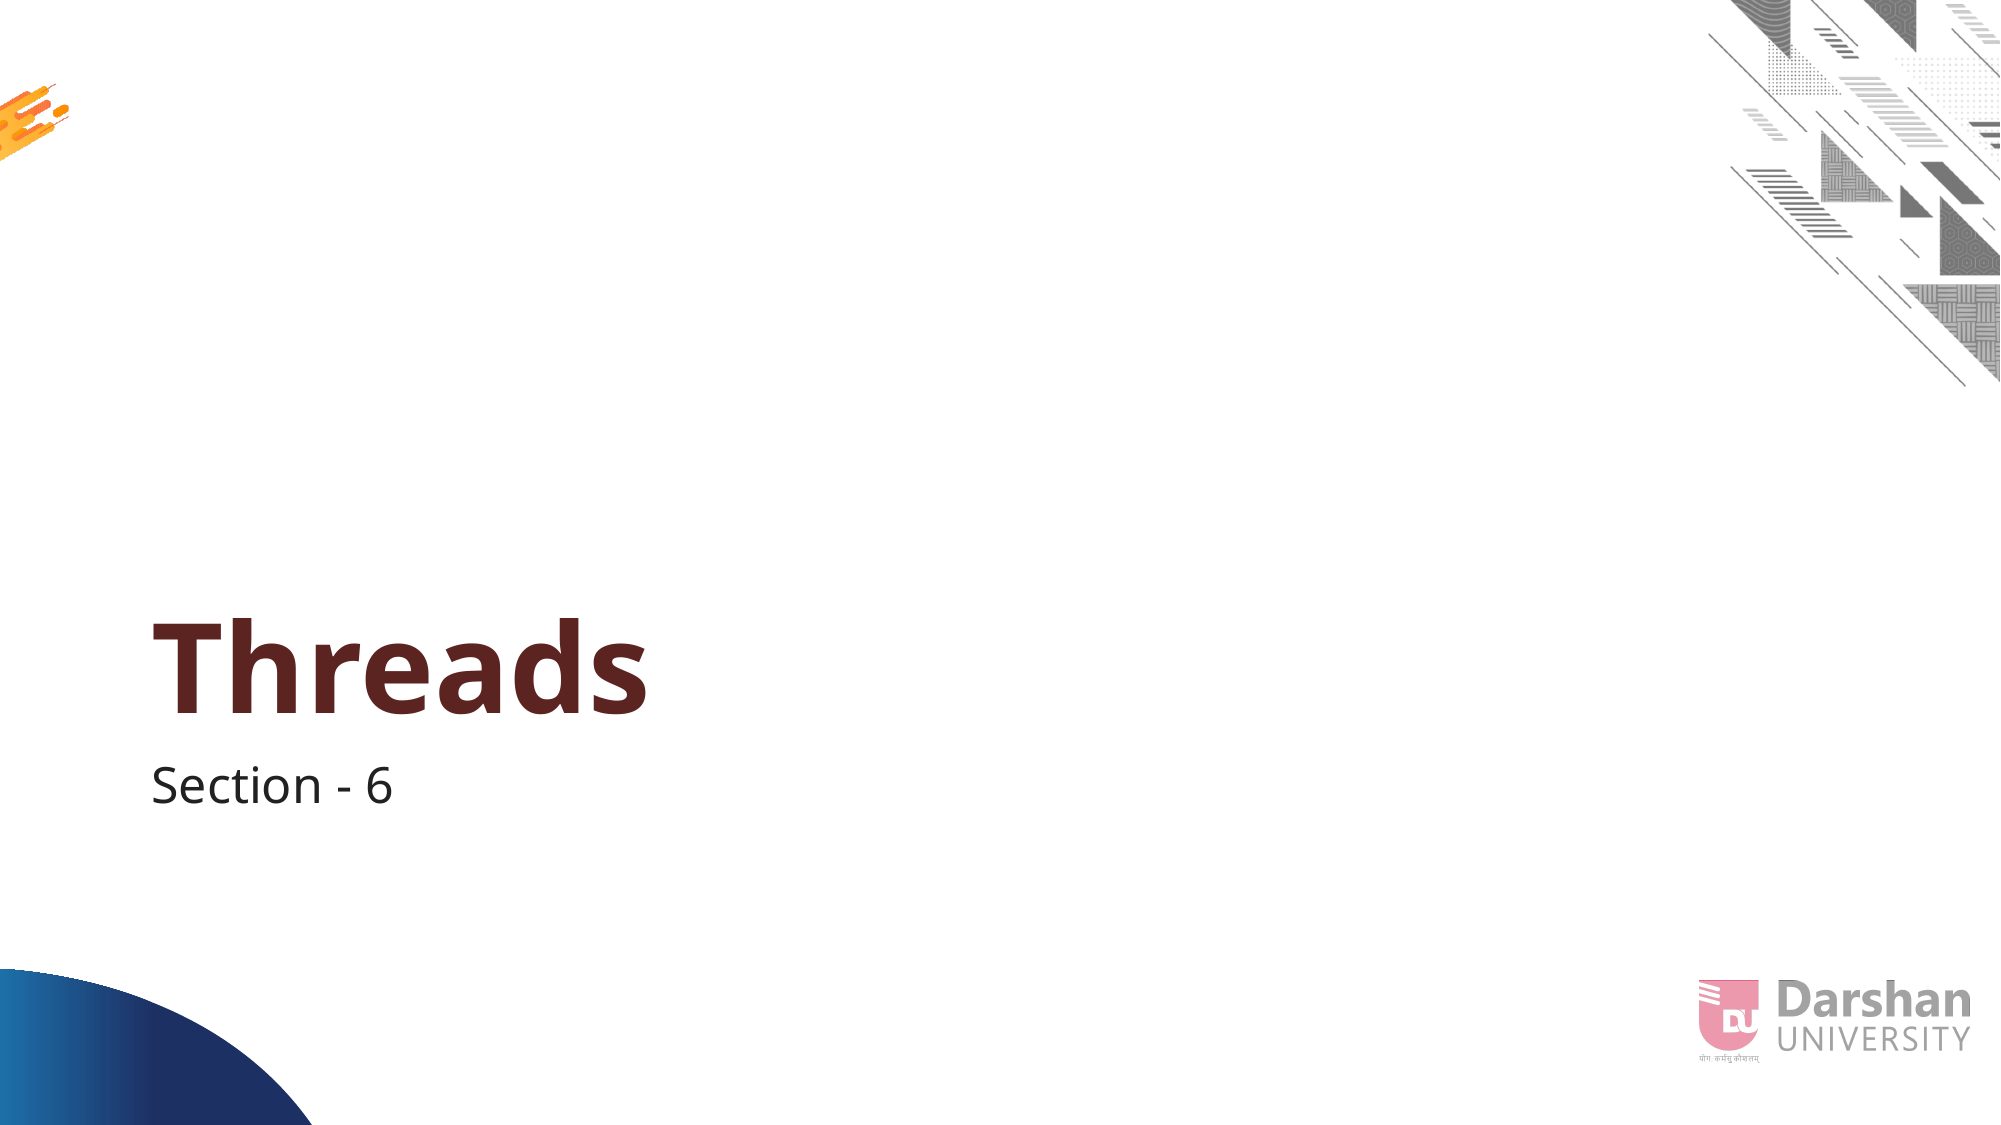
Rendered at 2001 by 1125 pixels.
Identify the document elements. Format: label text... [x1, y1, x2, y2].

picture [0, 65, 90, 193]
list Section - 6 [136, 752, 1862, 999]
title Threads [136, 280, 1862, 749]
list Gantt Chart Average Turnaround Time: (10+15+15+17)/4 = 14.25 ms. Average Waiting Time: (0+9+13+13)/4 = 8.75 ms. [1699, 980, 1970, 1063]
